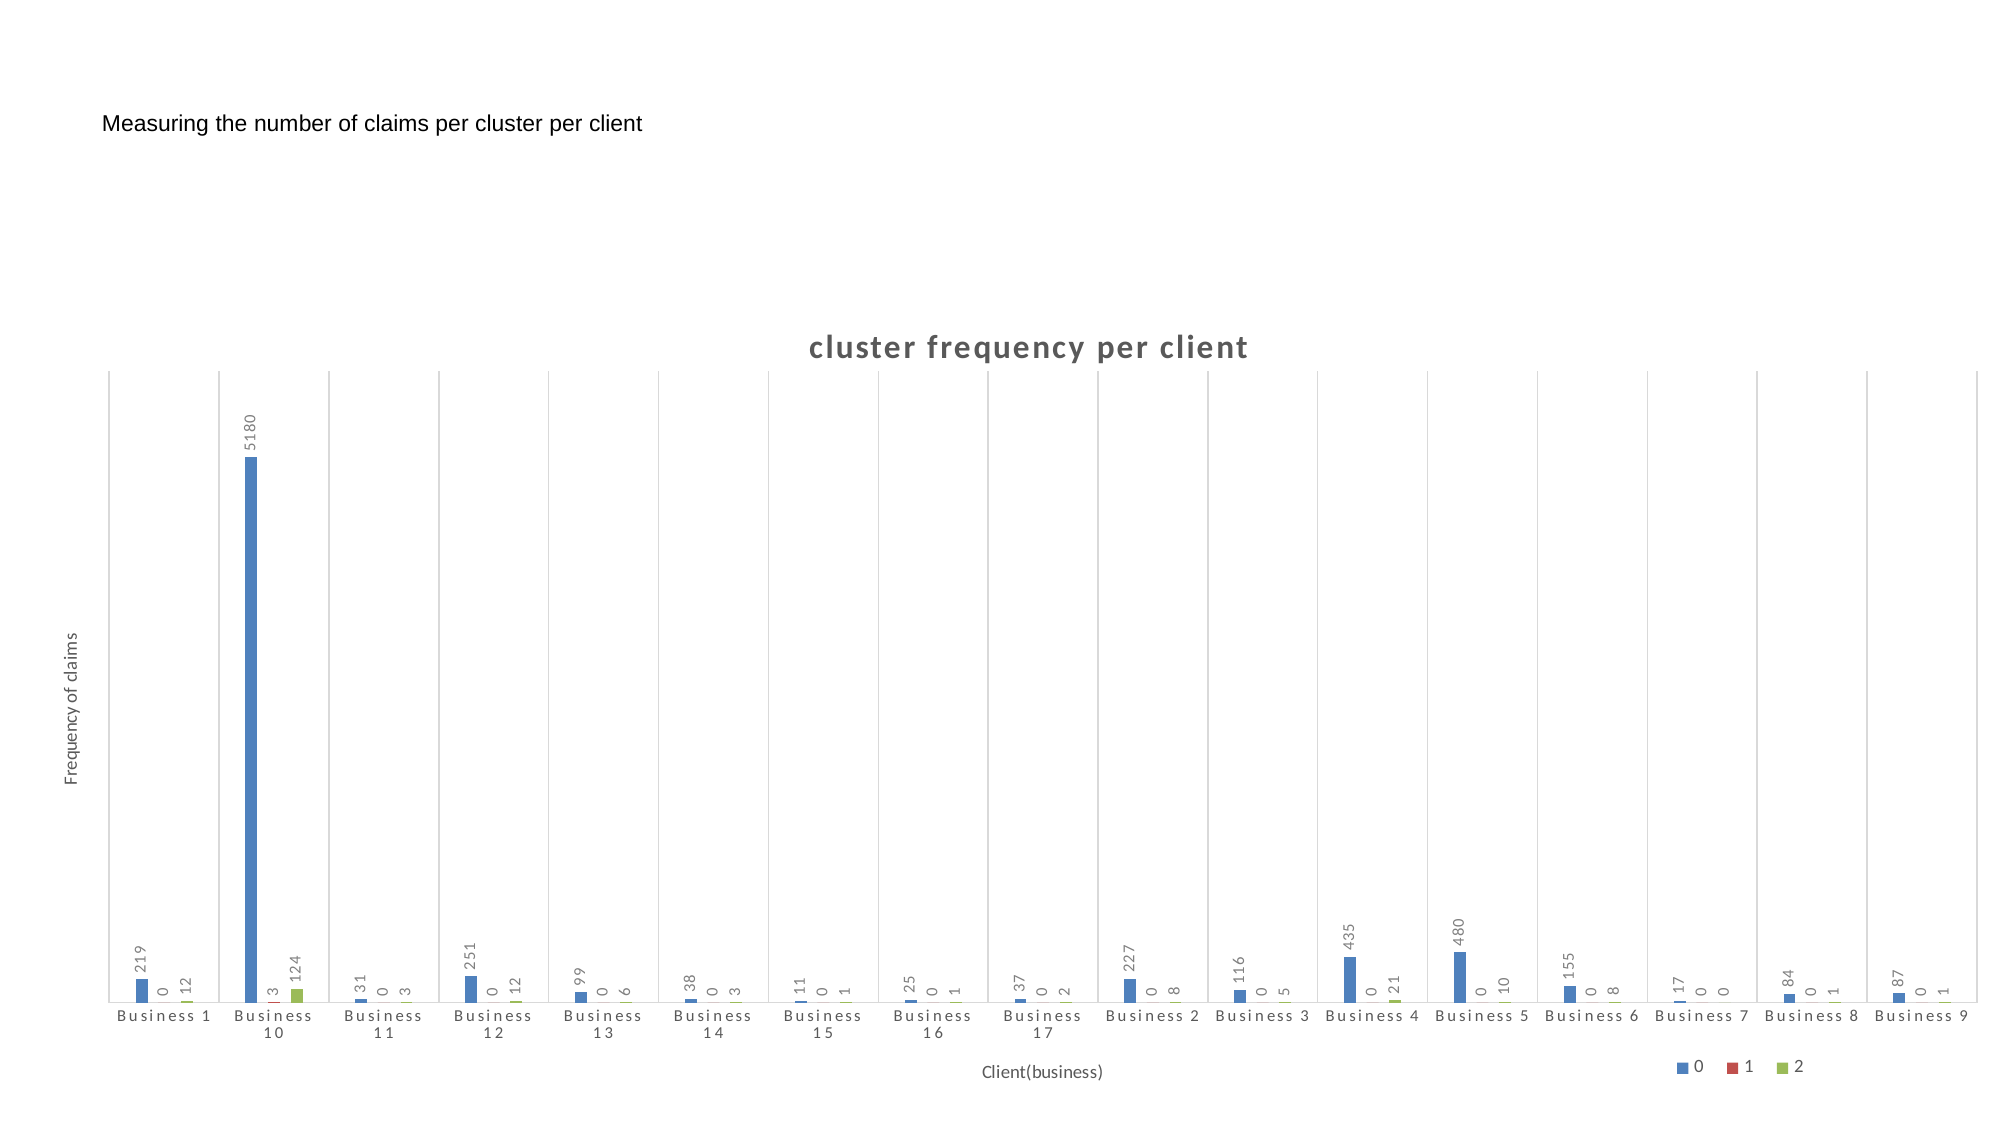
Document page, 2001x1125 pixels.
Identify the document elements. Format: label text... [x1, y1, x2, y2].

title Measuring the number of claims per cluster per client [86, 15, 1812, 234]
chart [56, 298, 2000, 1110]
